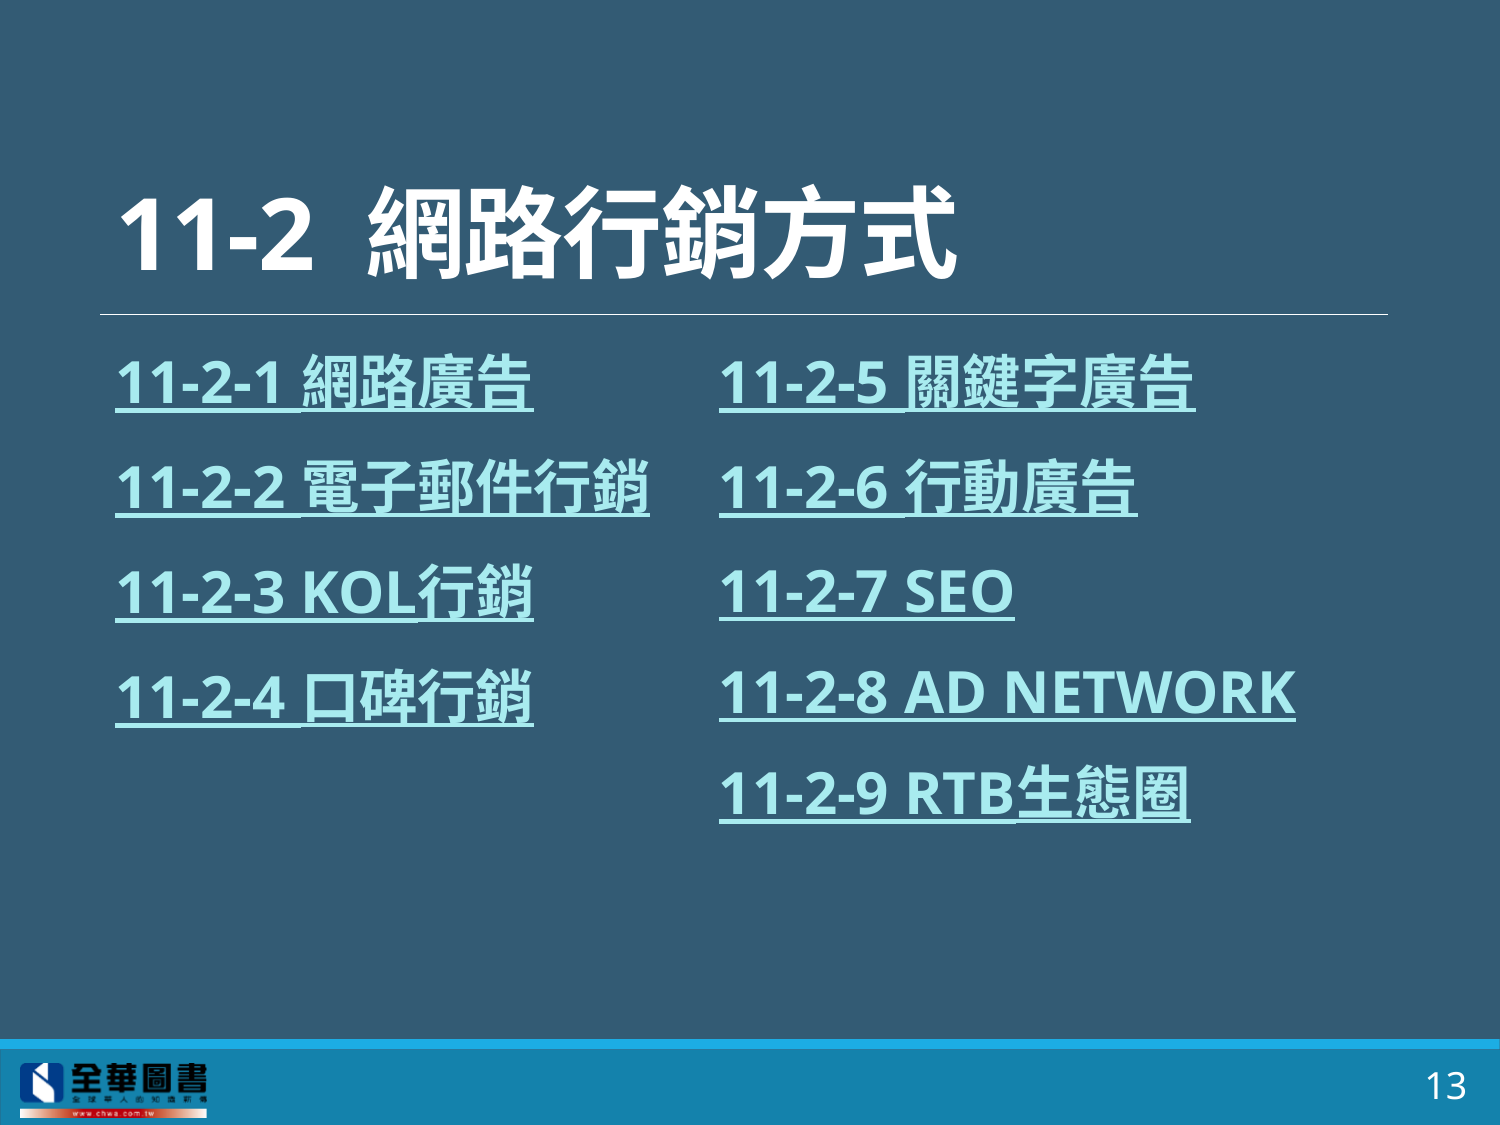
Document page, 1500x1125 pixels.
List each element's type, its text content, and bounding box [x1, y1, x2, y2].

list 11-2-1 網路廣告 11-2-2 電子郵件行銷 11-2-3 KOL行銷 11-2-4 口碑行銷 11-2-5 關鍵字廣告 11-2-6 行動廣告 11-2-7 SEO 11-2-8 AD Network 11-2-9 RTB生態圈 [100, 338, 1338, 846]
slide_number 13 [1320, 1057, 1483, 1118]
title 11-2 網路行銷方式 [100, 47, 1447, 299]
picture [20, 1063, 207, 1118]
